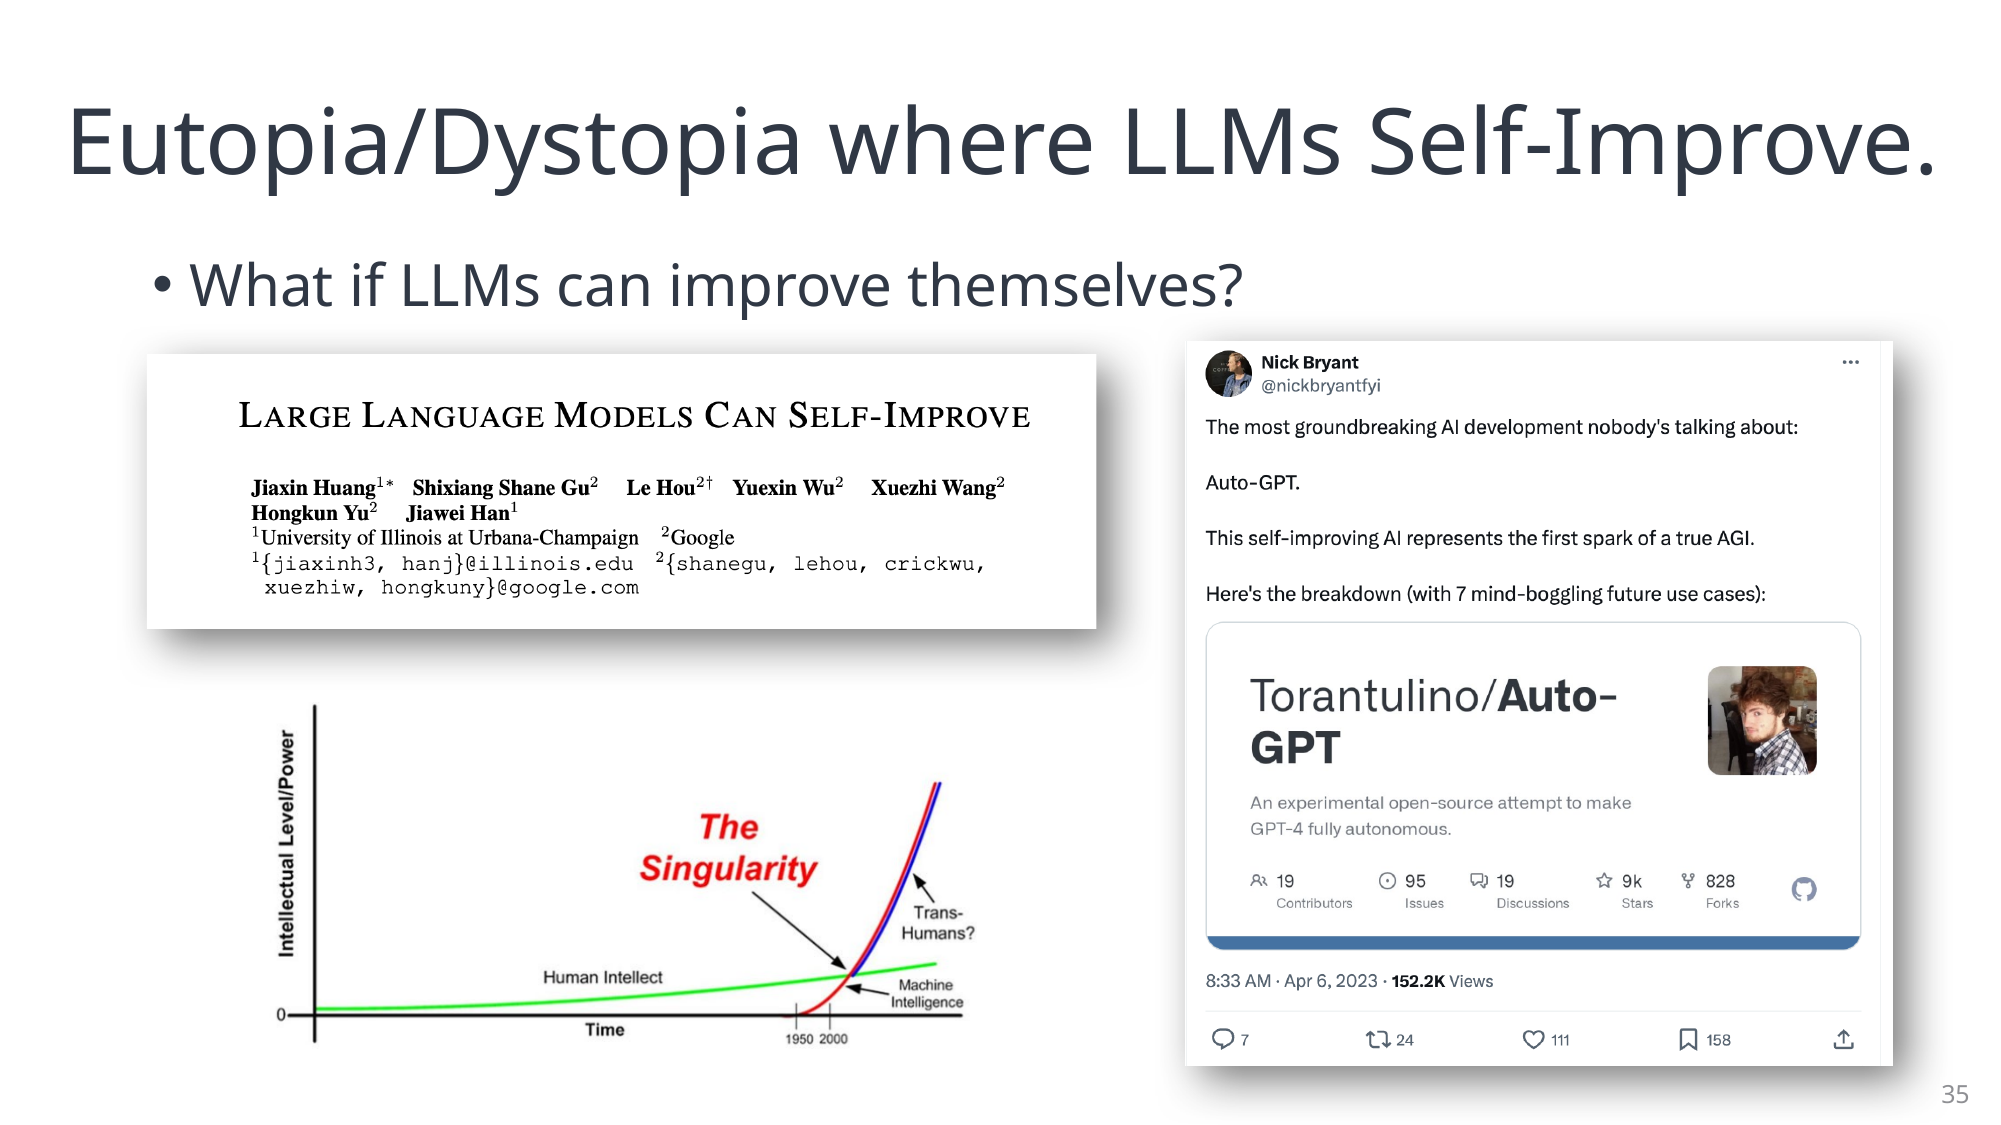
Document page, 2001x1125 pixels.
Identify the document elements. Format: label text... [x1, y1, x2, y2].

list What if LLMs can improve themselves? [137, 248, 1863, 1014]
picture [1185, 341, 1893, 1066]
picture [256, 689, 1017, 1060]
picture [146, 354, 1097, 630]
slide_number 35 [1912, 1065, 2000, 1125]
title Eutopia/Dystopia where LLMs Self-Improve. [32, 62, 1974, 228]
